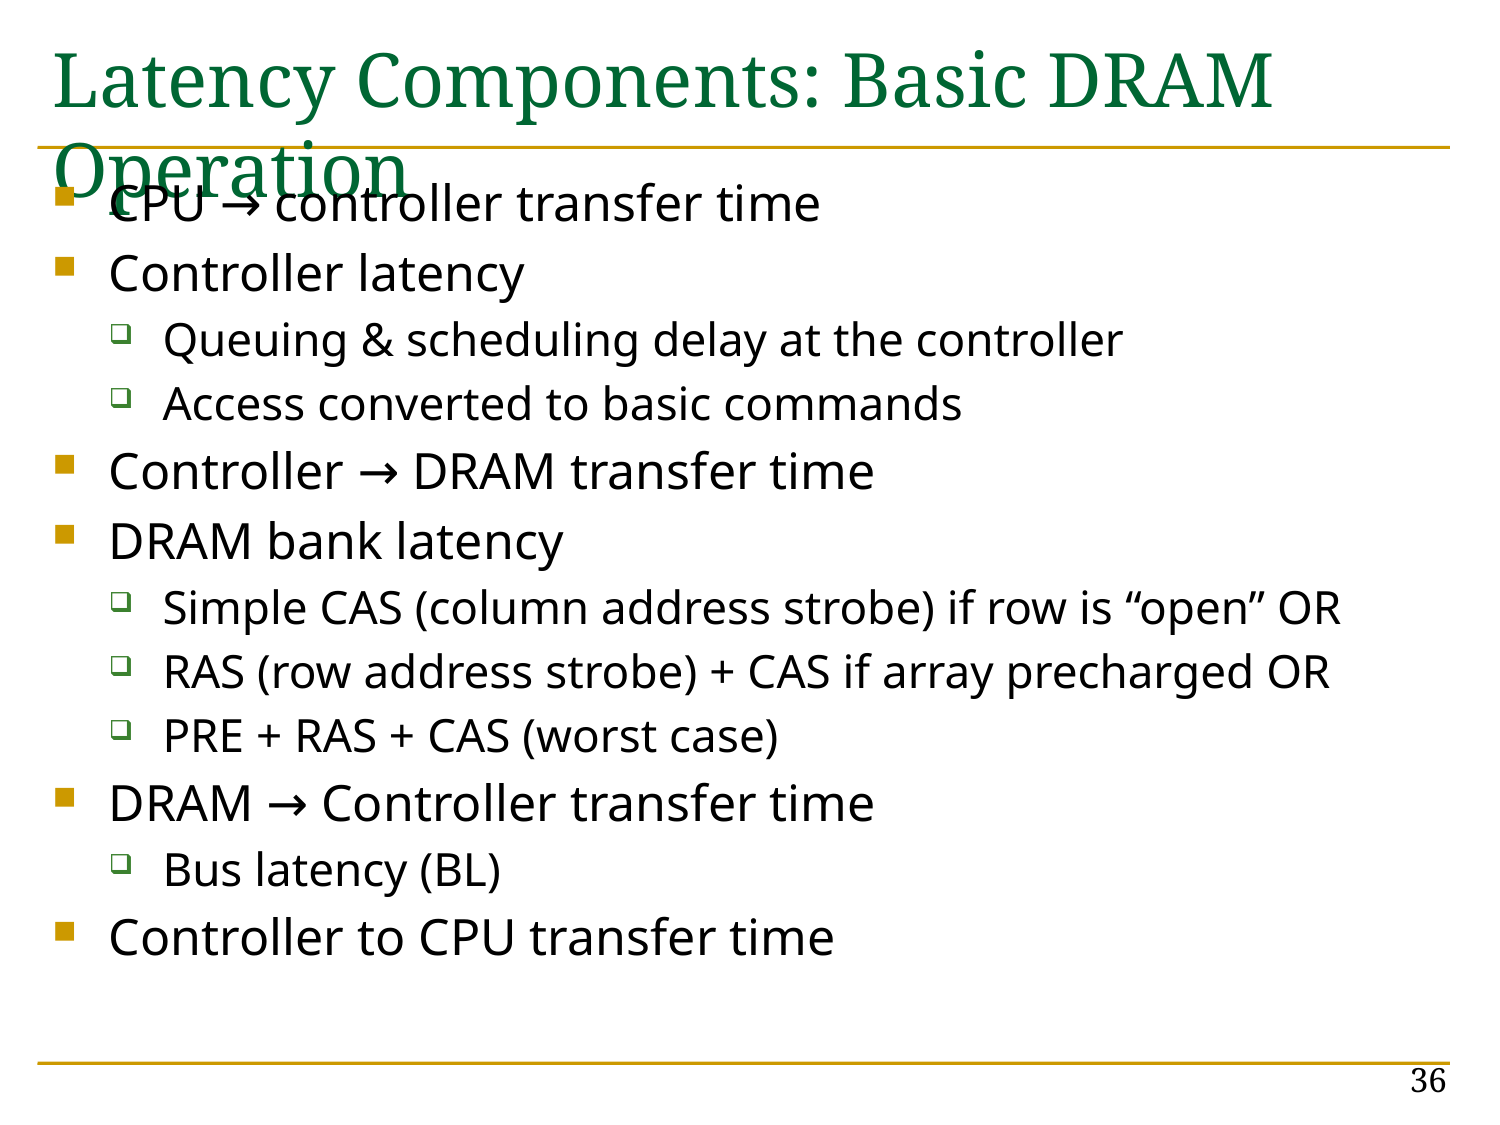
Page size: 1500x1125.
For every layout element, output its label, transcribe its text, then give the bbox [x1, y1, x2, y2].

list CPU → controller transfer time Controller latency Queuing & scheduling delay at the controller Access converted to basic commands Controller → DRAM transfer time DRAM bank latency Simple CAS (column address strobe) if row is “open” OR RAS (row address strobe) + CAS if array precharged OR PRE + RAS + CAS (worst case) DRAM → Controller transfer time Bus latency (BL) Controller to CPU transfer time [37, 163, 1450, 1016]
slide_number 36 [1111, 1036, 1462, 1112]
title Latency Components: Basic DRAM Operation [37, 24, 1450, 163]
